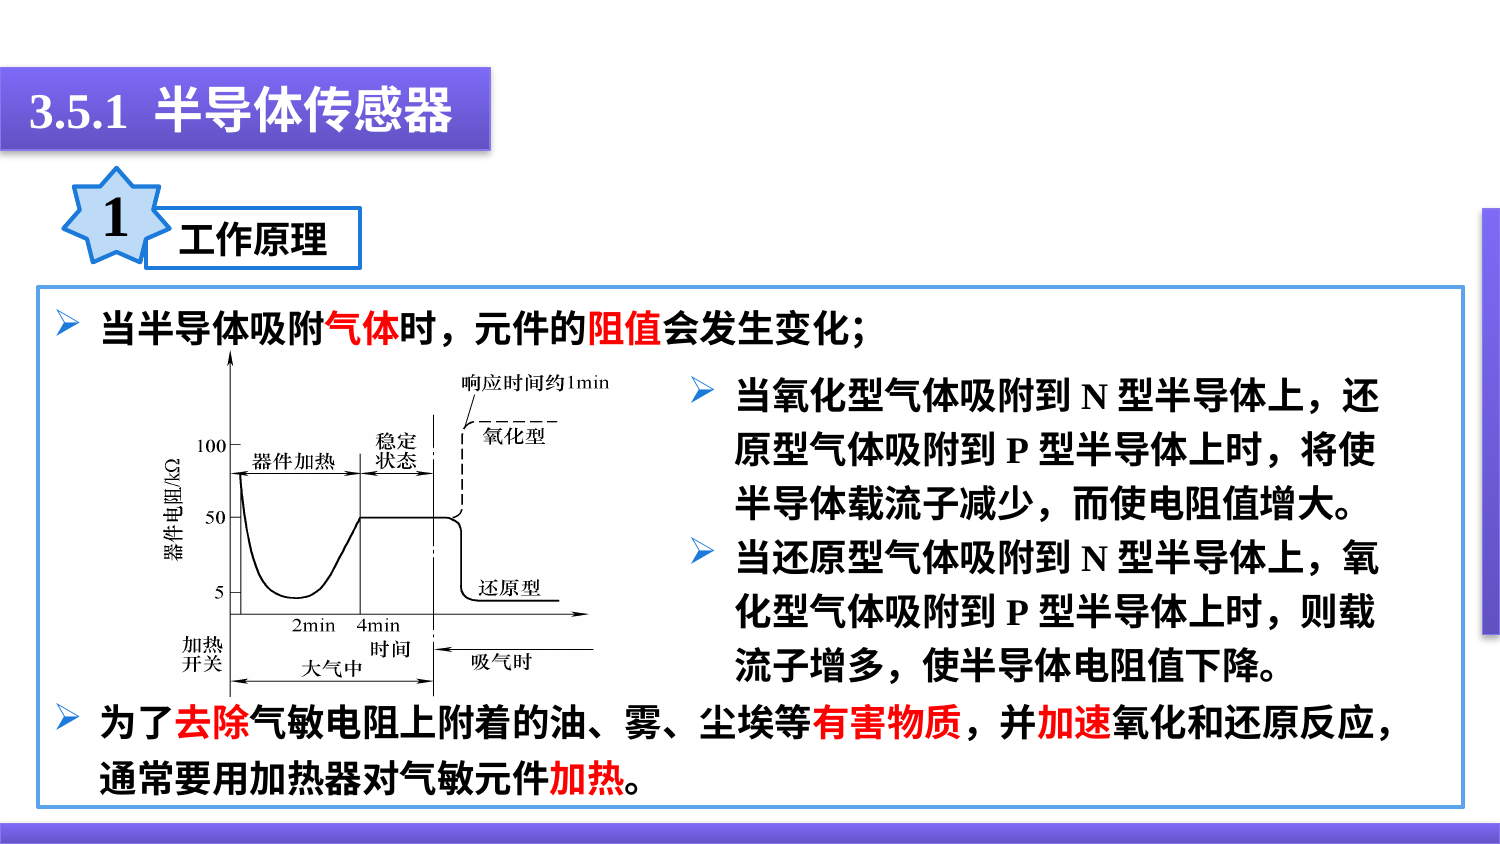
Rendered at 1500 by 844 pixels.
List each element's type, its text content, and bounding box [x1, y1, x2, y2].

text_box 1 [61, 165, 172, 265]
text_box [0, 67, 491, 151]
text_box 当氧化型气体吸附到N型半导体上，还原型气体吸附到P型半导体上时，将使半导体载流子减少，而使电阻值增大。 当还原型气体吸附到N型半导体上，氧化型气体吸附到P型半导体上时，则载流子增多，使半导体电阻值下降。 [673, 355, 1424, 694]
picture [163, 350, 609, 697]
text_box 3.5.1 半导体传感器 [14, 71, 469, 146]
text_box 当半导体吸附气体时，元件的阻值会发生变化； 为了去除气敏电阻上附着的油、雾、尘埃等有害物质，并加速氧化和还原反应，通常要用加热器对气敏元件加热。 [36, 285, 1465, 809]
text_box 工作原理 [144, 206, 362, 270]
